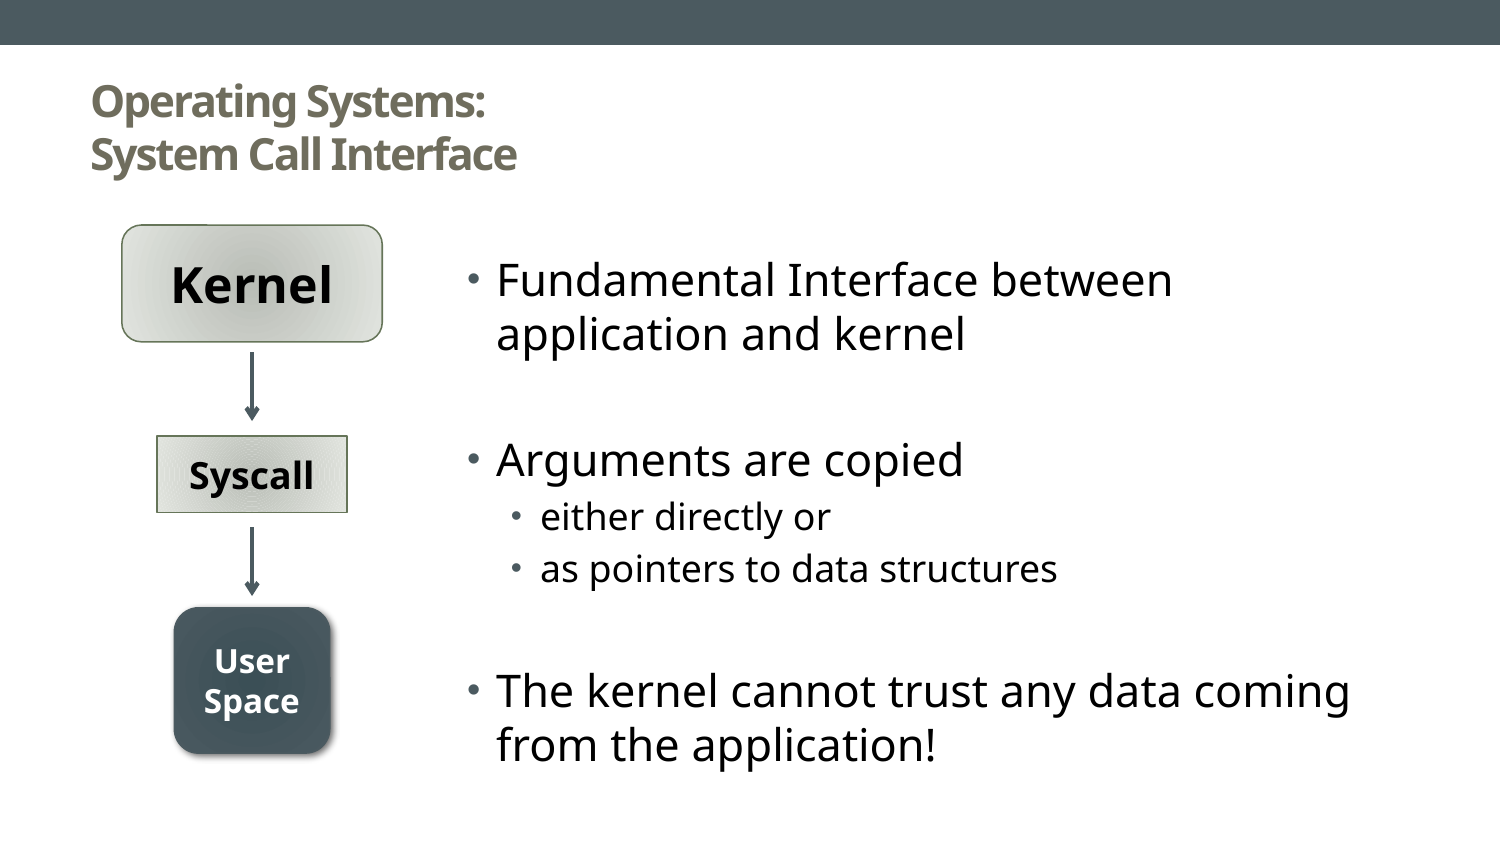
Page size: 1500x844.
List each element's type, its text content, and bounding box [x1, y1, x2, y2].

text_box Syscall [156, 435, 348, 513]
text_box Kernel [121, 224, 384, 343]
title Operating Systems: System Call Interface [75, 65, 1425, 188]
text_box User Space [173, 607, 331, 754]
list Fundamental Interface between application and kernel Arguments are copied either directly or as pointers to data structures The kernel cannot trust any data coming from the application! [452, 243, 1425, 780]
